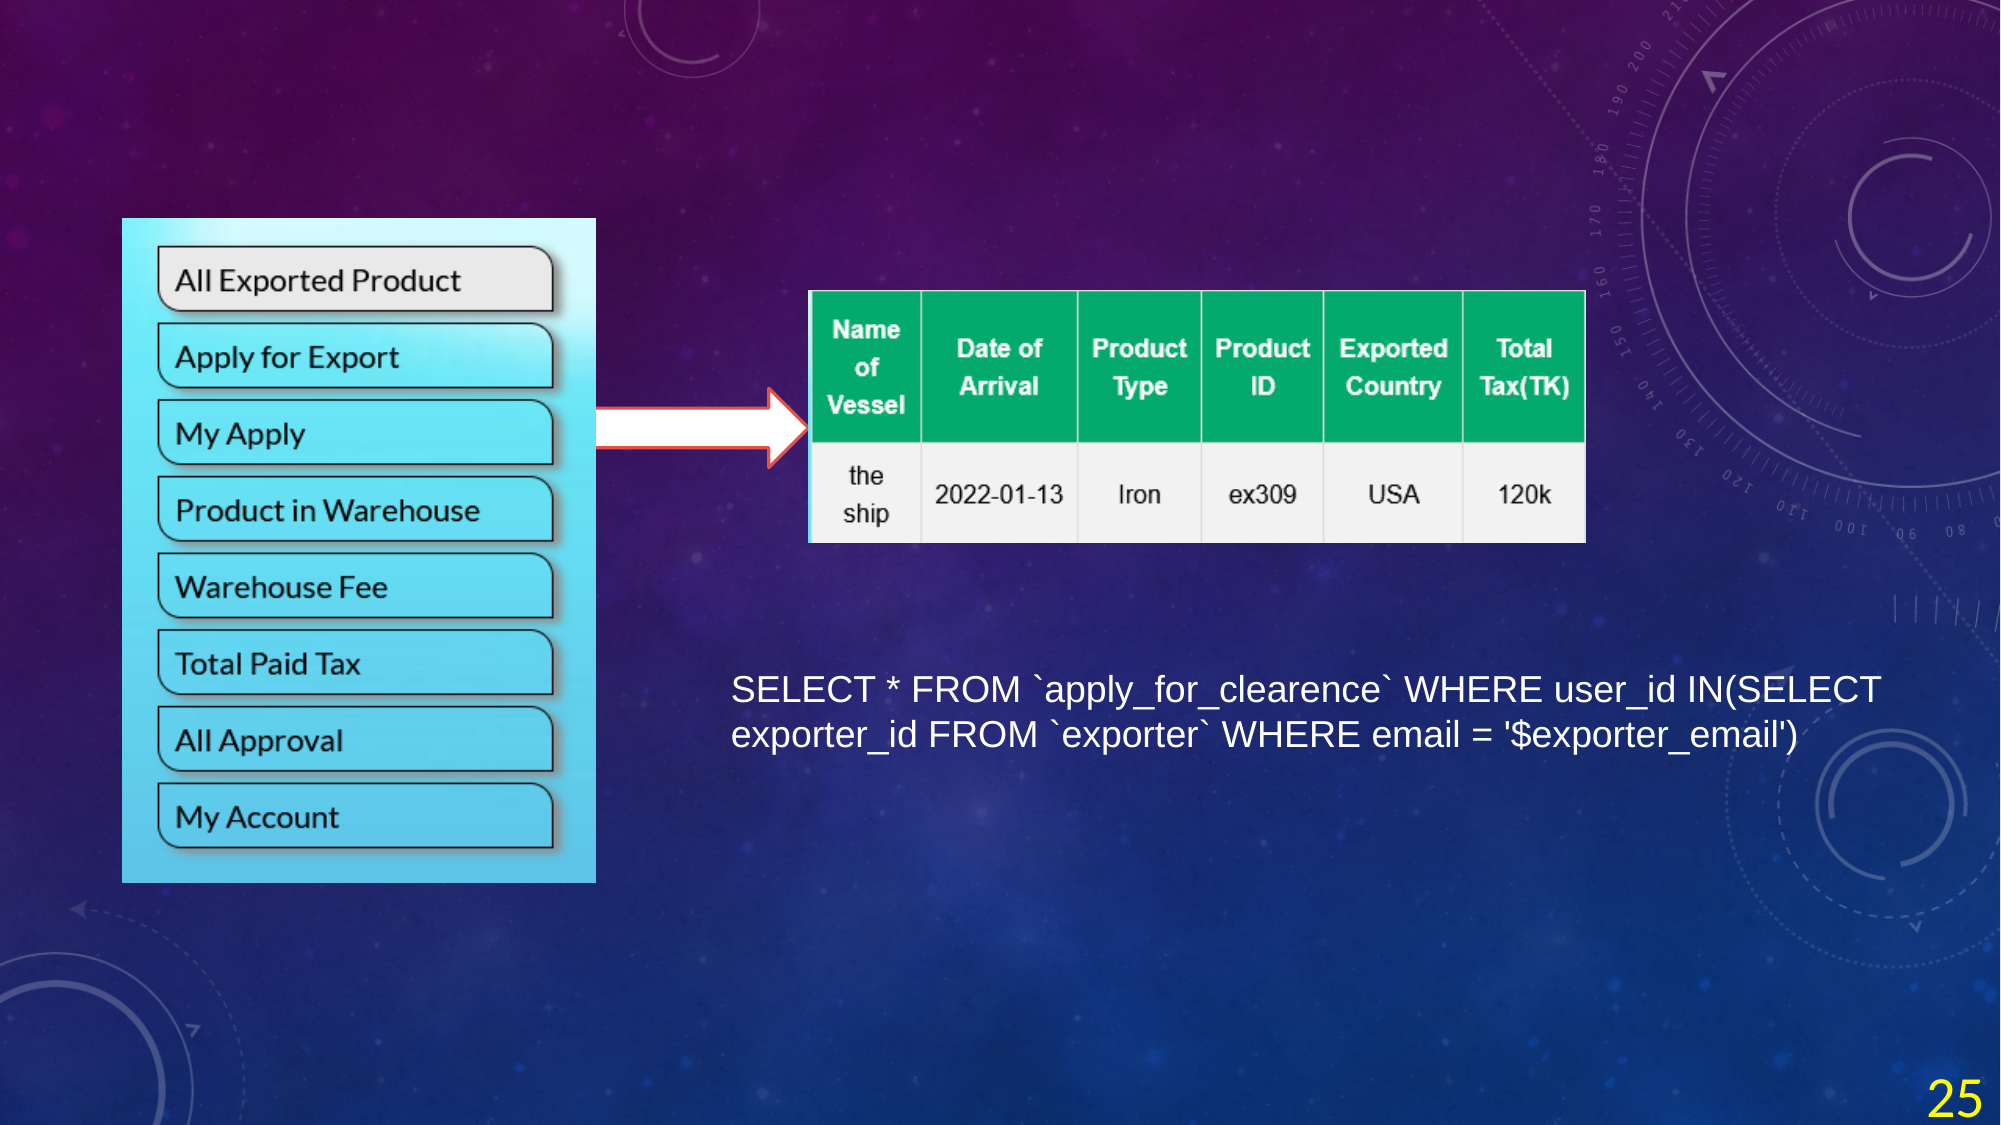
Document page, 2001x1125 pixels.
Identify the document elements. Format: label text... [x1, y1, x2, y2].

text_box SELECT * FROM `apply_for_clearence` WHERE user_id IN(SELECT exporter_id FROM `exporter` WHERE email = '$exporter_email') [716, 657, 1910, 762]
text_box [602, 386, 802, 470]
slide_number 25 [1909, 1062, 2000, 1125]
picture [0, 0, 2001, 1125]
